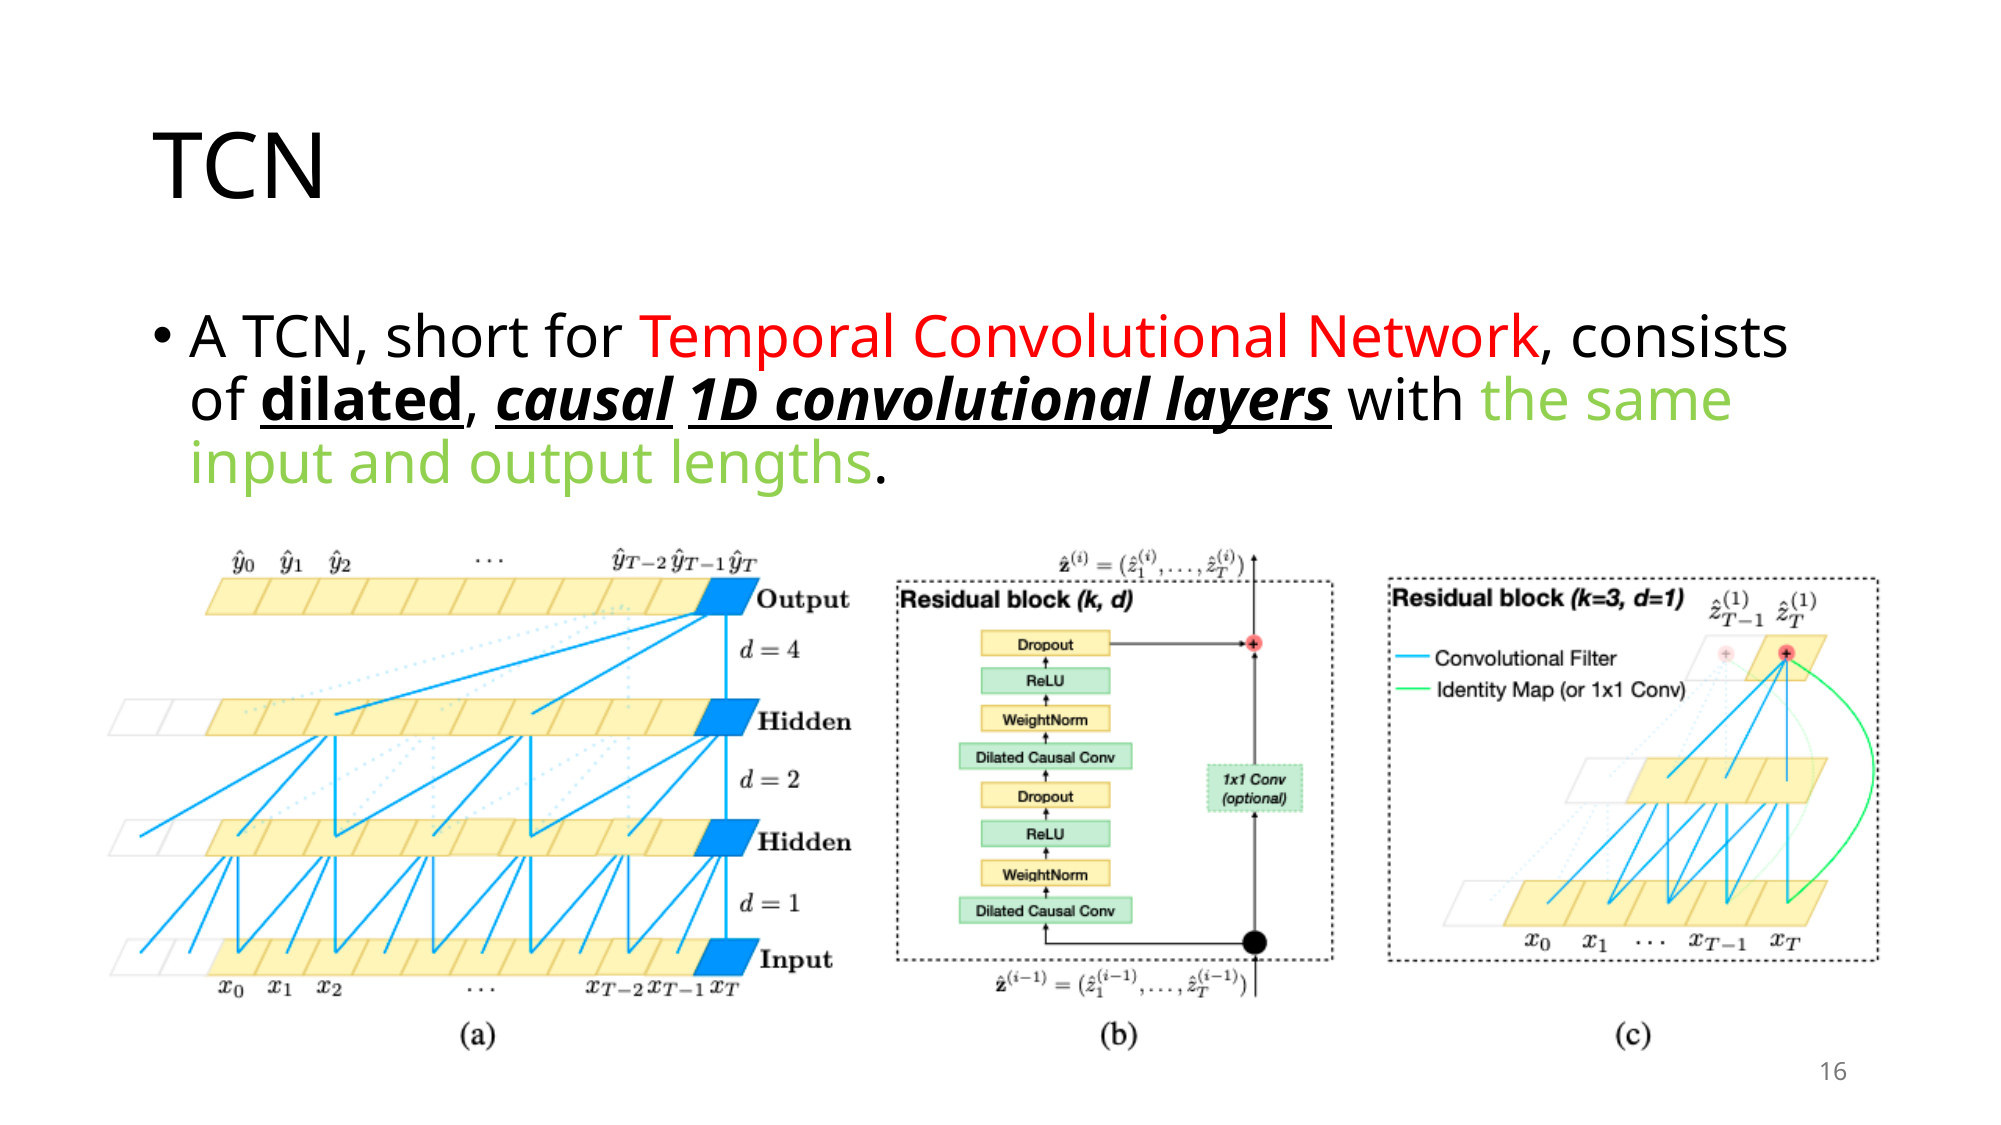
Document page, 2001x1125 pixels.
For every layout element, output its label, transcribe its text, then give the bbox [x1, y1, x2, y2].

slide_number 16 [1412, 1062, 1863, 1103]
picture [90, 524, 1910, 1062]
list A TCN, short for Temporal Convolutional Network, consists of dilated, causal 1D convolutional layers with the same input and output lengths. [137, 299, 1863, 524]
title TCN [137, 59, 1863, 278]
